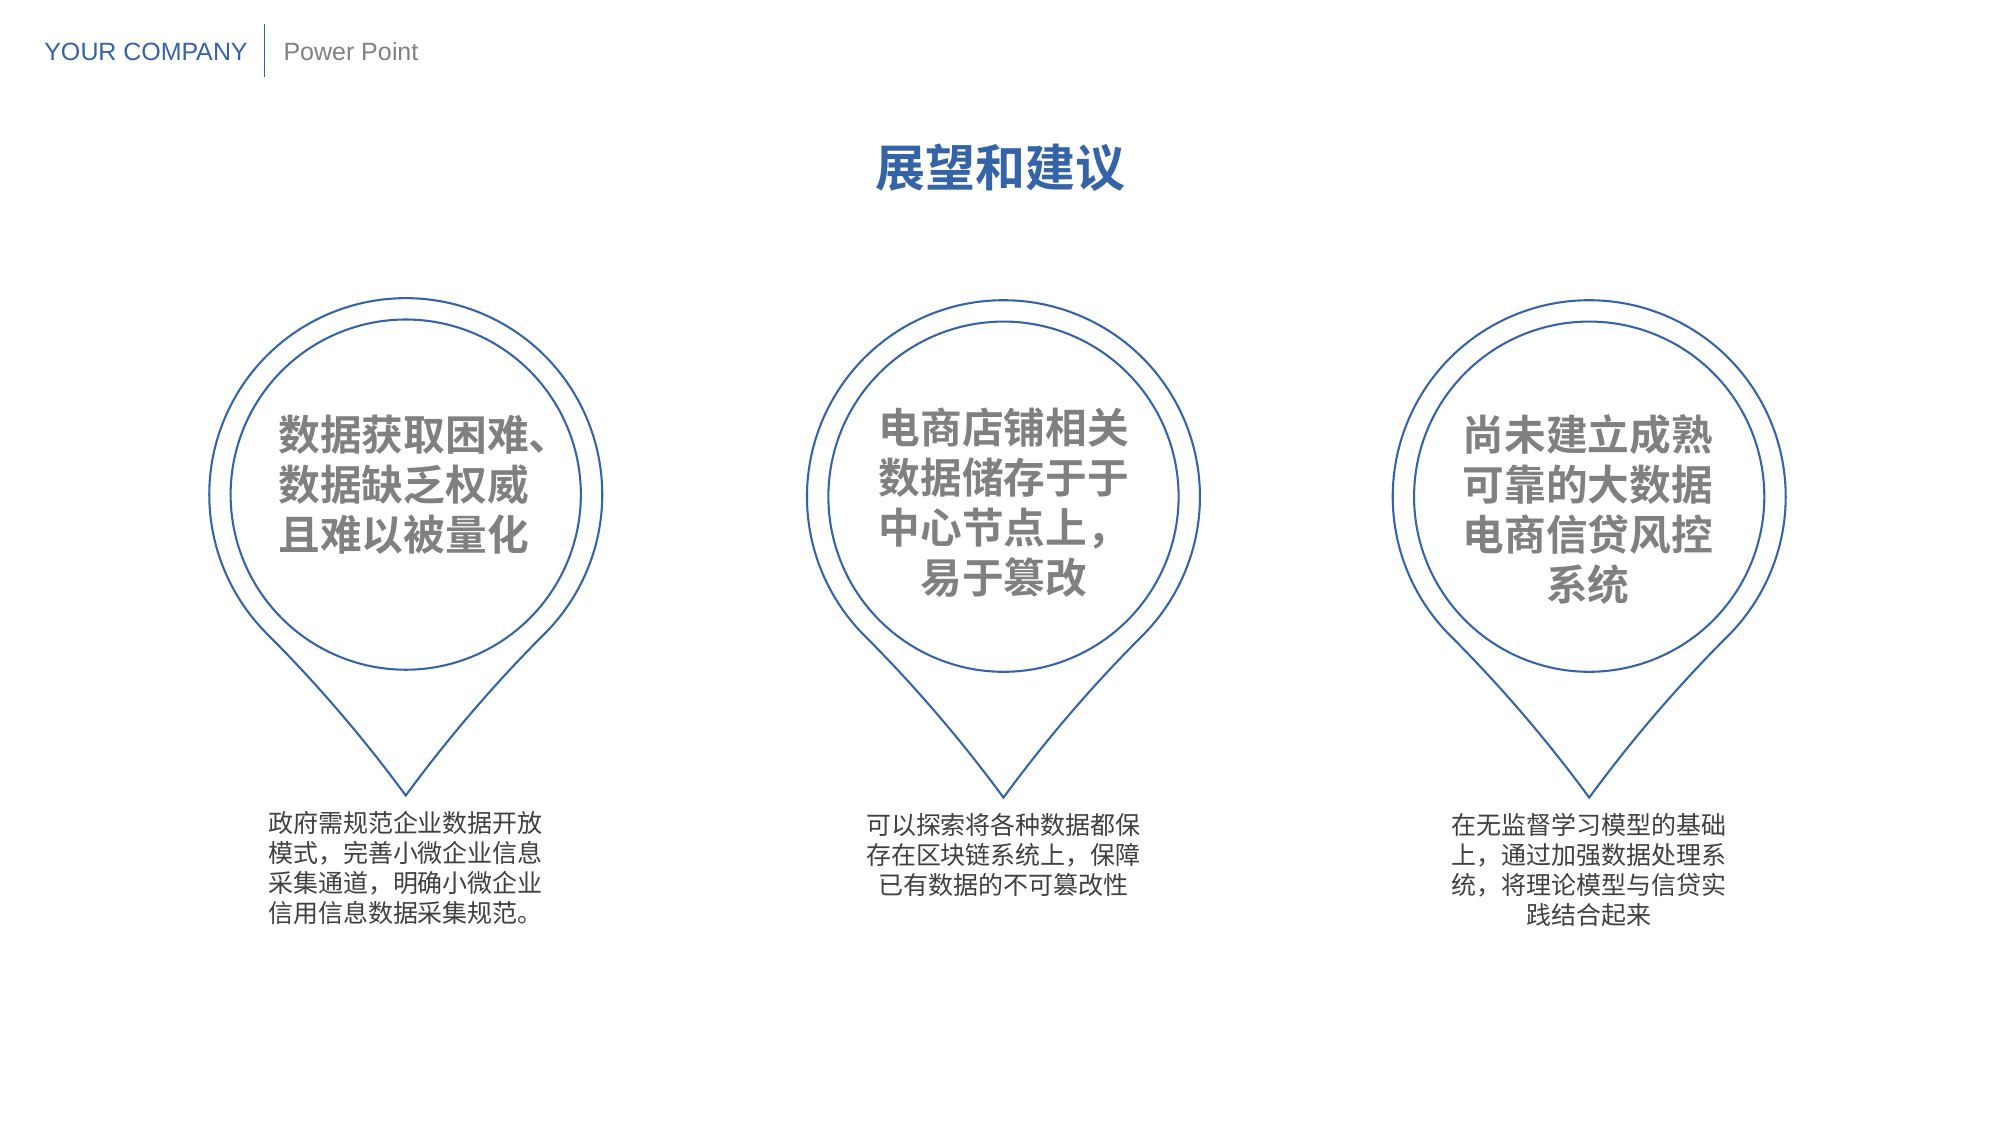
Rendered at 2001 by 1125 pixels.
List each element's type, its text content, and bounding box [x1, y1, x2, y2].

text_box 在无监督学习模型的基础上，通过加强数据处理系统，将理论模型与信贷实践结合起来 [1431, 802, 1747, 937]
text_box 可以探索将各种数据都保存在区块链系统上，保障已有数据的不可篡改性 [846, 802, 1161, 907]
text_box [806, 300, 1200, 694]
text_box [209, 298, 603, 692]
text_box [1392, 300, 1786, 694]
text_box 展望和建议 [603, 128, 1397, 204]
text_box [28, 24, 435, 77]
text_box 政府需规范企业数据开放模式，完善小微企业信息采集通道，明确小微企业信用信息数据采集规范。 [248, 800, 564, 935]
